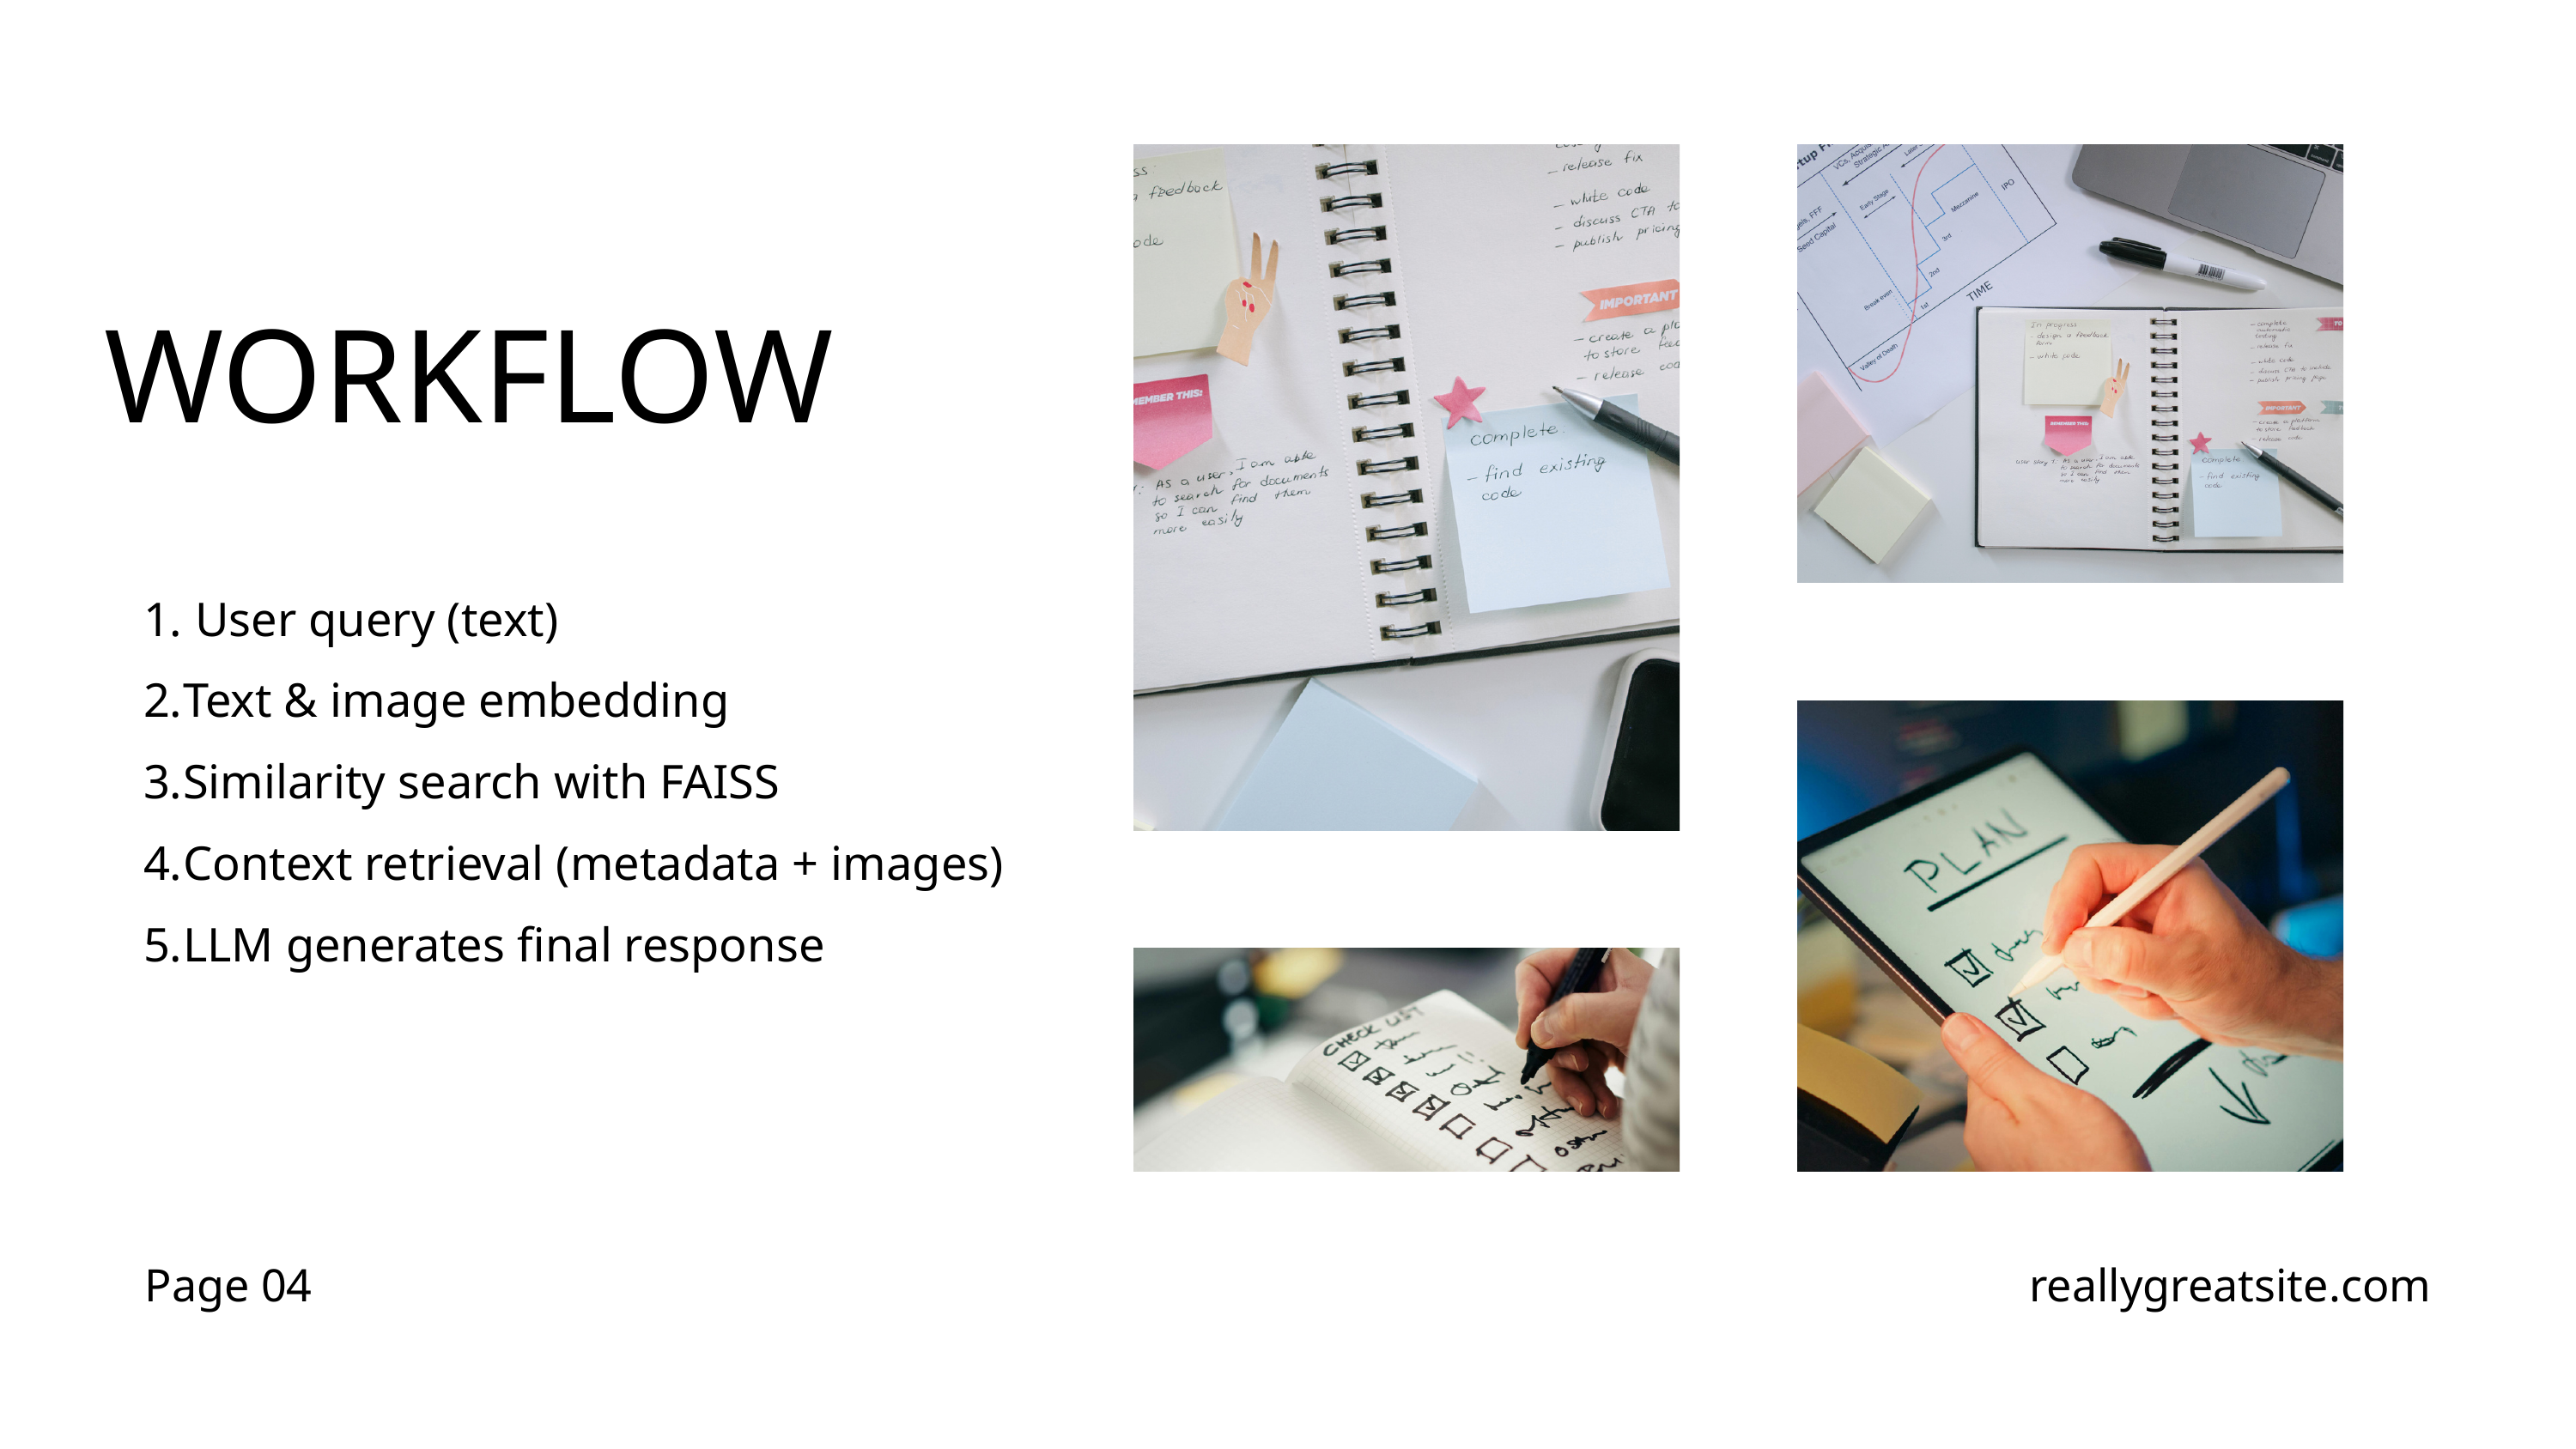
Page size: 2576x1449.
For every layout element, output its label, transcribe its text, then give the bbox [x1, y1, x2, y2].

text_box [1796, 144, 2344, 584]
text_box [1133, 947, 1680, 1172]
text_box reallygreatsite.com [1974, 1224, 2432, 1311]
text_box User query (text) Text & image embedding Similarity search with FAISS Context retrieval (metadata + images) LLM generates final response [104, 564, 1060, 971]
text_box Page 04 [144, 1224, 383, 1311]
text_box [1133, 144, 1680, 831]
text_box WORKFLOW [104, 268, 986, 449]
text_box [1796, 700, 2344, 1172]
